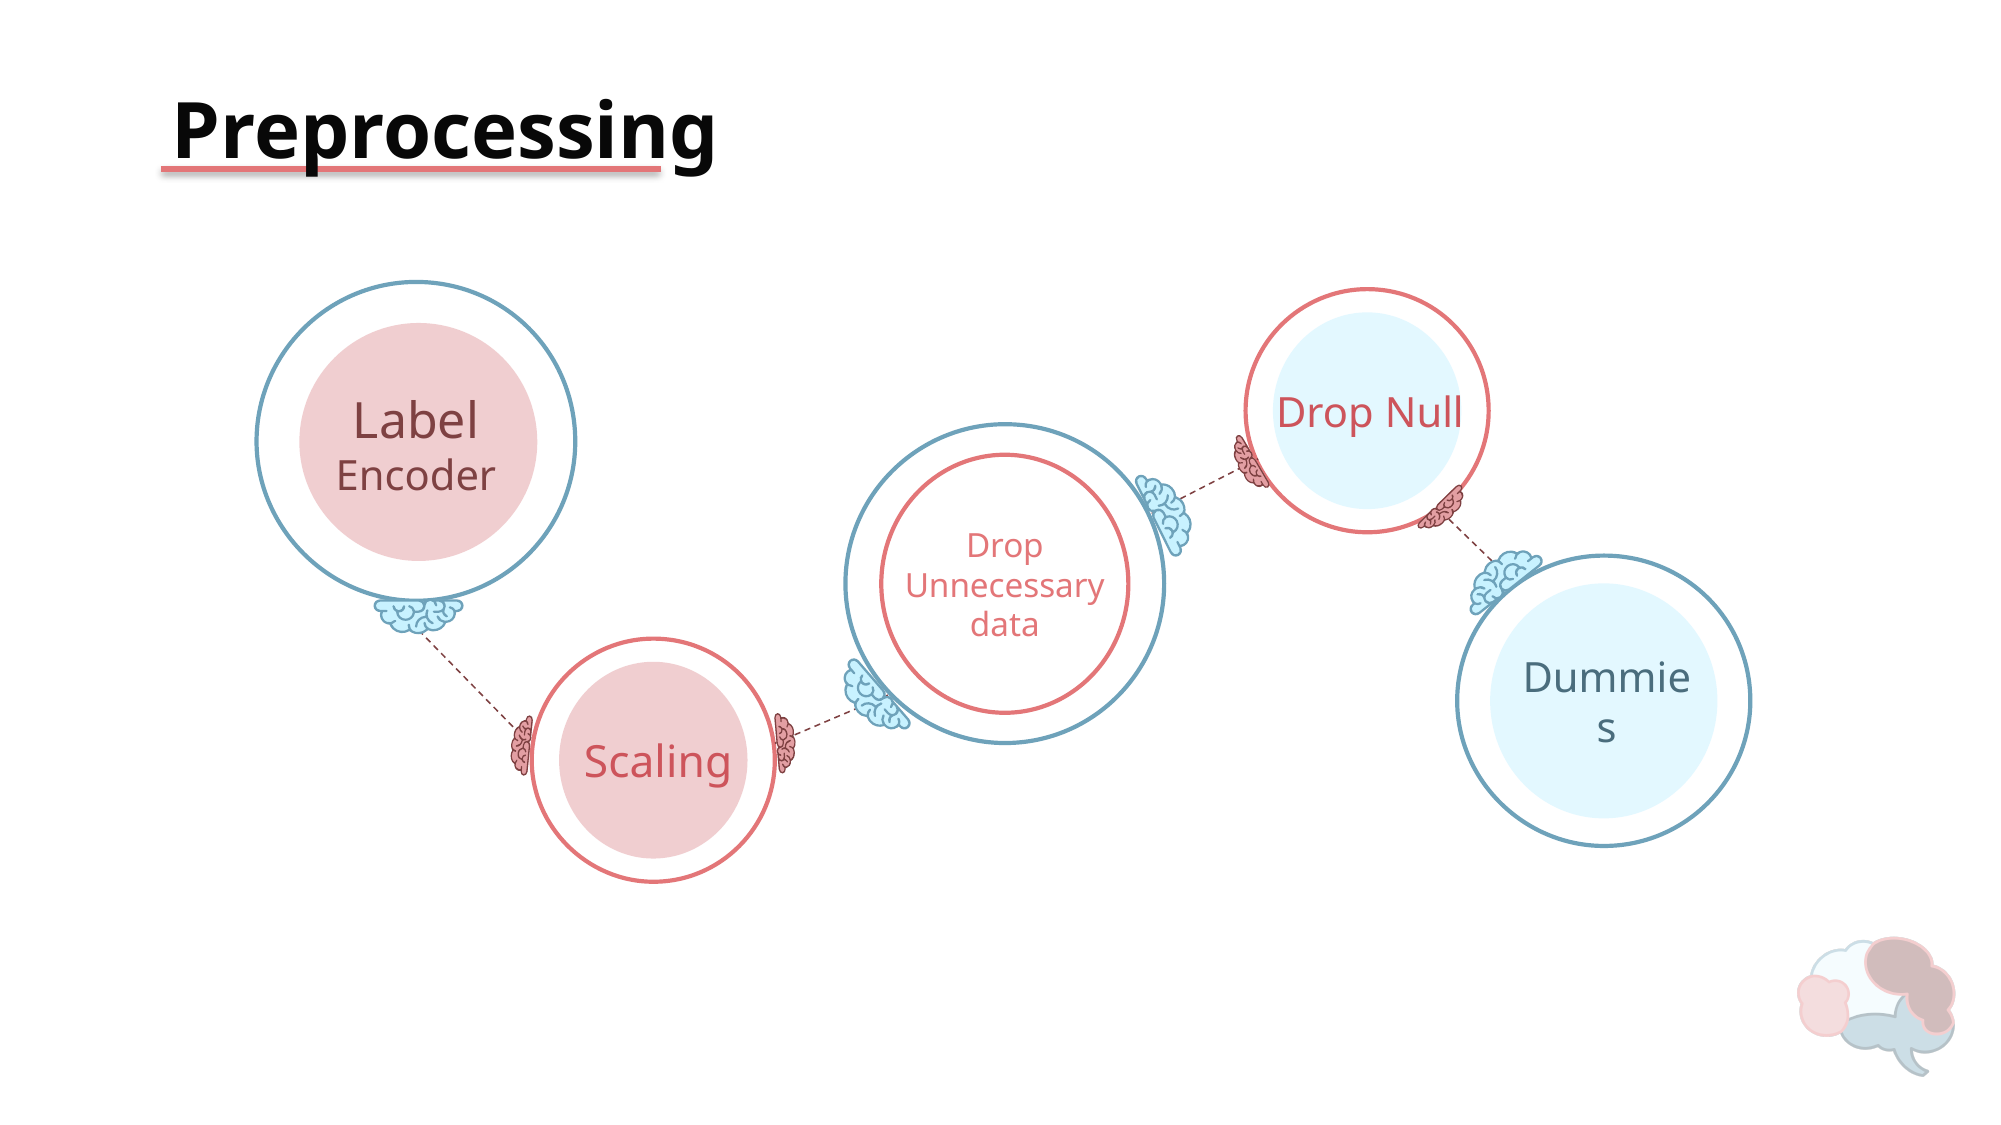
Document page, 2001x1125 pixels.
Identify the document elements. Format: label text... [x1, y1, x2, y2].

text_box [254, 332, 297, 550]
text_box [775, 712, 796, 774]
text_box Preprocessing [151, 78, 1454, 195]
text_box [368, 279, 465, 287]
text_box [852, 655, 889, 747]
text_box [1149, 465, 1187, 557]
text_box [302, 288, 1751, 883]
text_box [1433, 480, 1454, 542]
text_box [510, 714, 531, 776]
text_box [1237, 433, 1258, 496]
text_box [400, 571, 437, 662]
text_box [1481, 531, 1518, 622]
picture [1796, 935, 1956, 1077]
